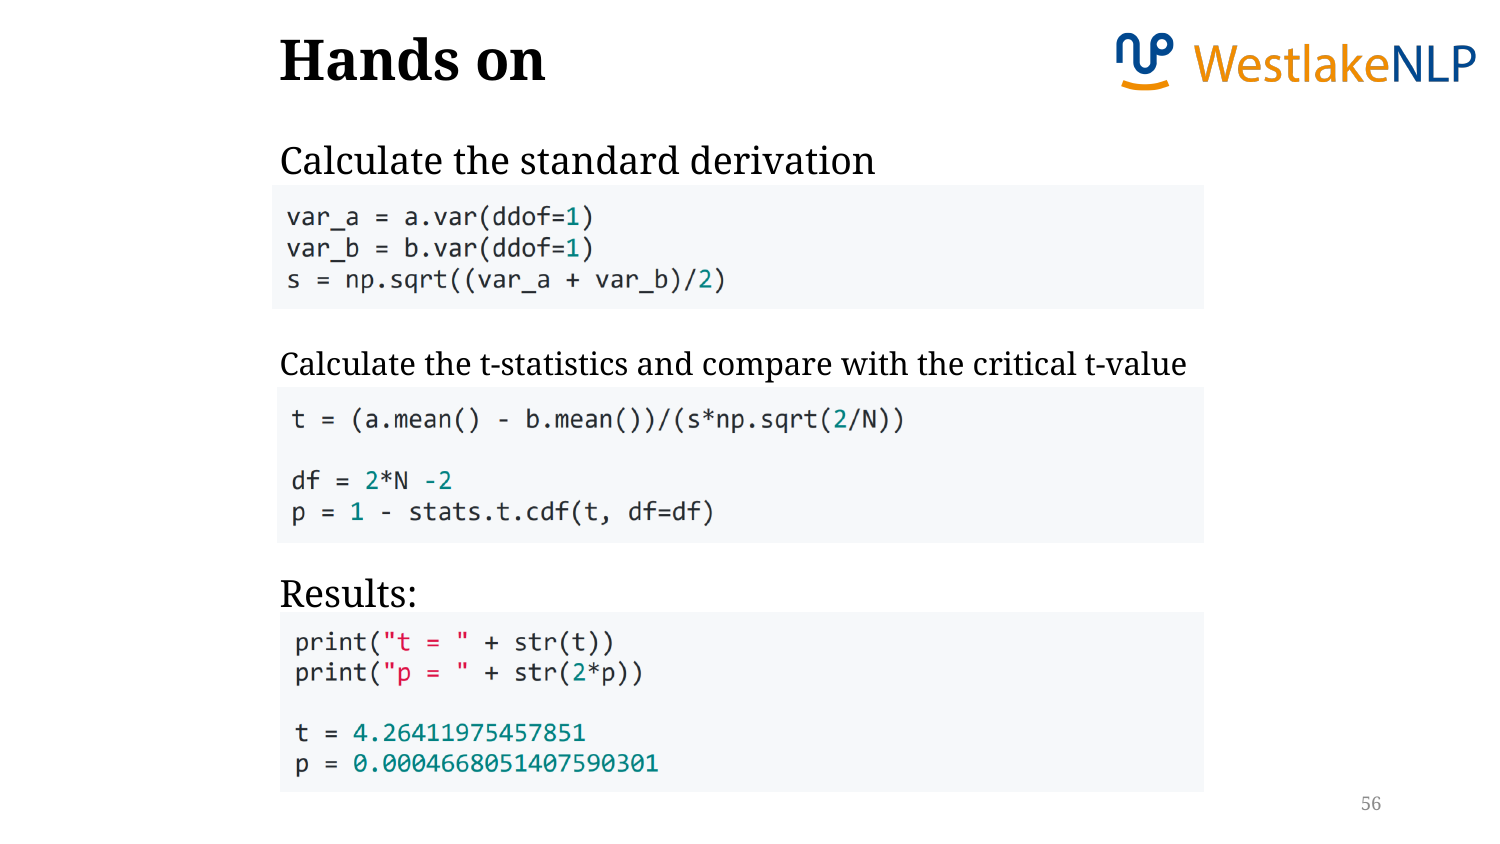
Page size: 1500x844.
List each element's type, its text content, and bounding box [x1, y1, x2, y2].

text_box Results: [264, 540, 1297, 623]
picture [280, 612, 1204, 792]
picture [276, 387, 1204, 543]
picture [1094, 0, 1500, 127]
text_box Hands on [264, 16, 994, 99]
slide_number 56 [1059, 782, 1397, 827]
text_box Calculate the t-statistics and compare with the critical t-value [264, 318, 1297, 390]
picture [272, 184, 1204, 309]
text_box Calculate the standard derivation [264, 107, 1297, 190]
